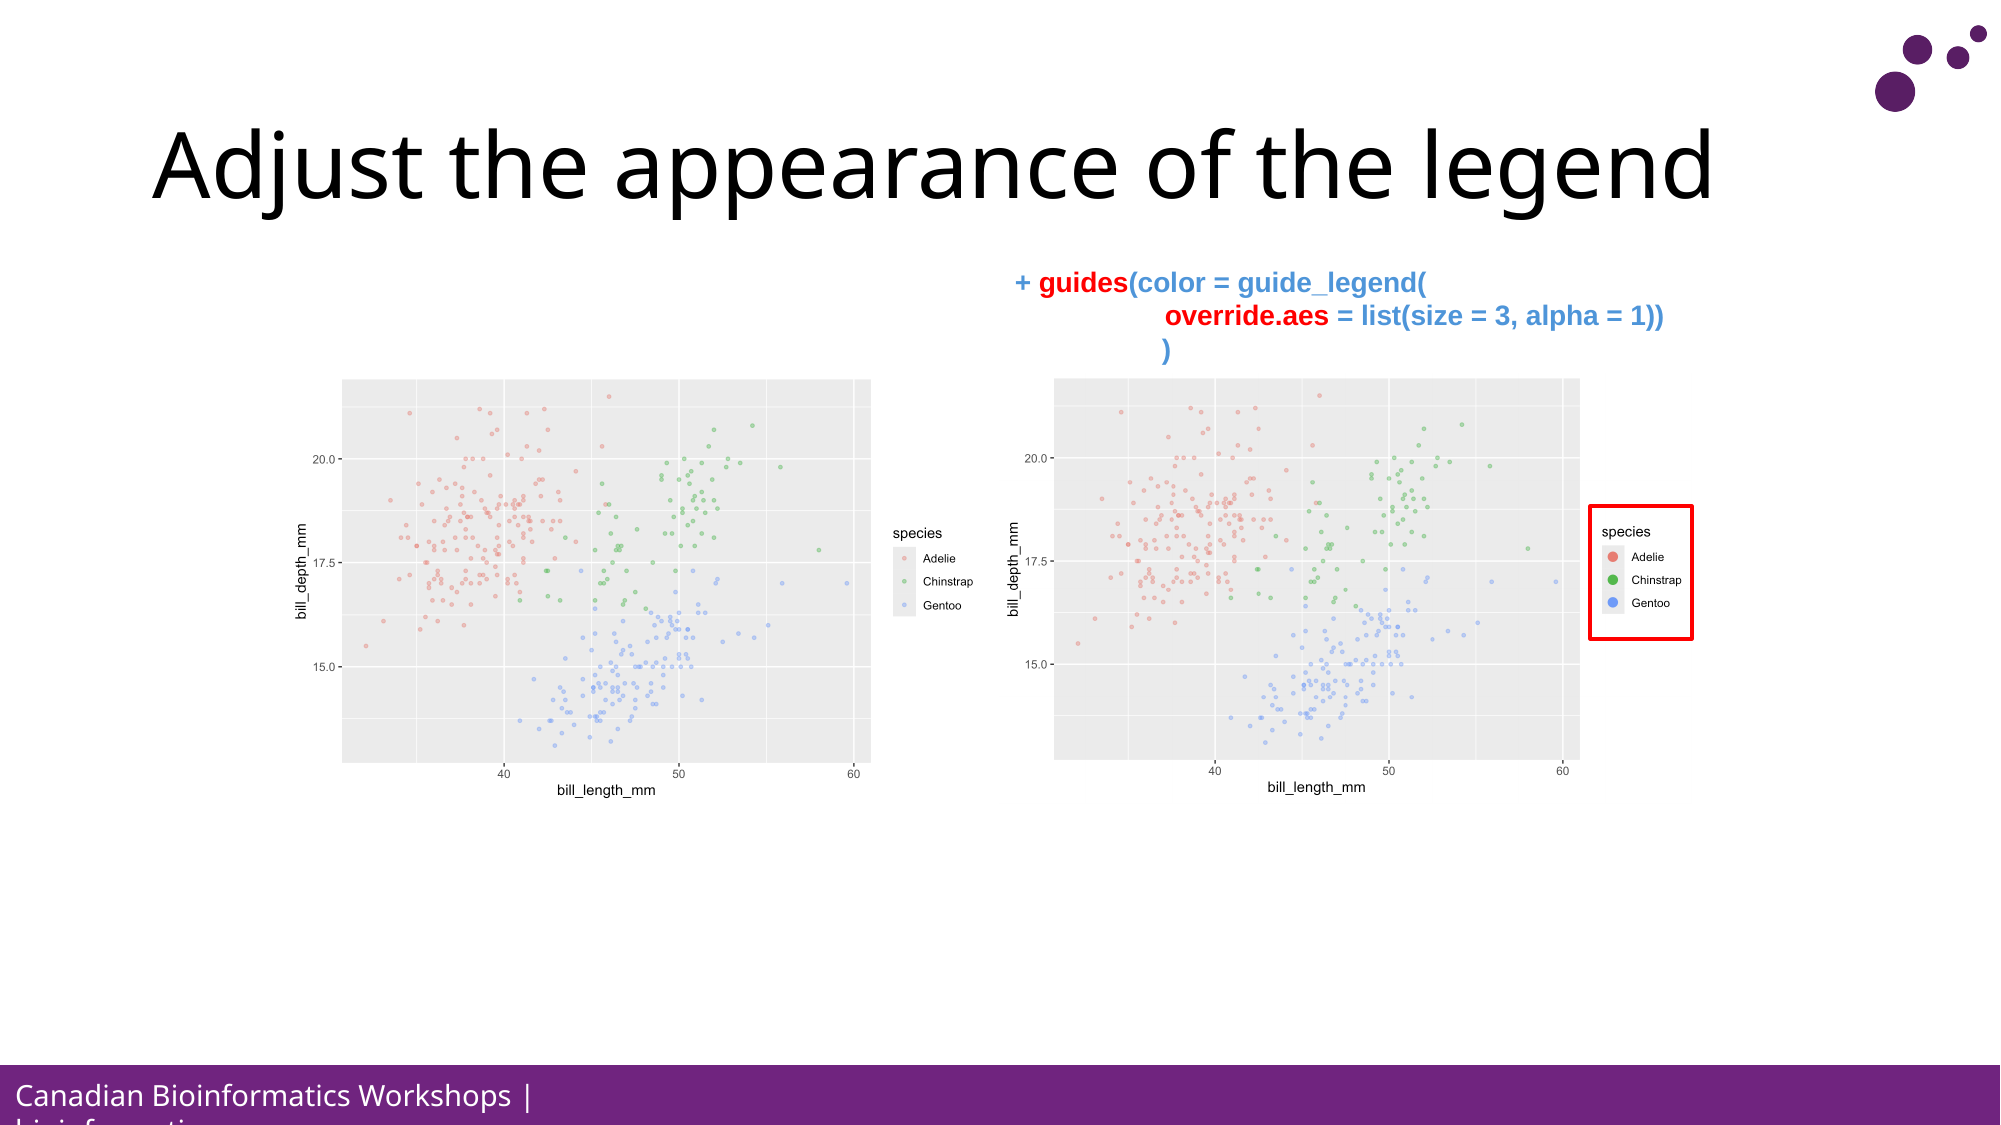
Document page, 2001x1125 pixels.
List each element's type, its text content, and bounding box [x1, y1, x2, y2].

picture [283, 373, 983, 804]
picture [1862, 0, 2000, 138]
text_box + guides(color = guide_legend( override.aes = list(size = 3, alpha = 1)) ) [999, 256, 1780, 373]
title Adjust the appearance of the legend [137, 59, 1863, 278]
picture [999, 373, 1692, 804]
